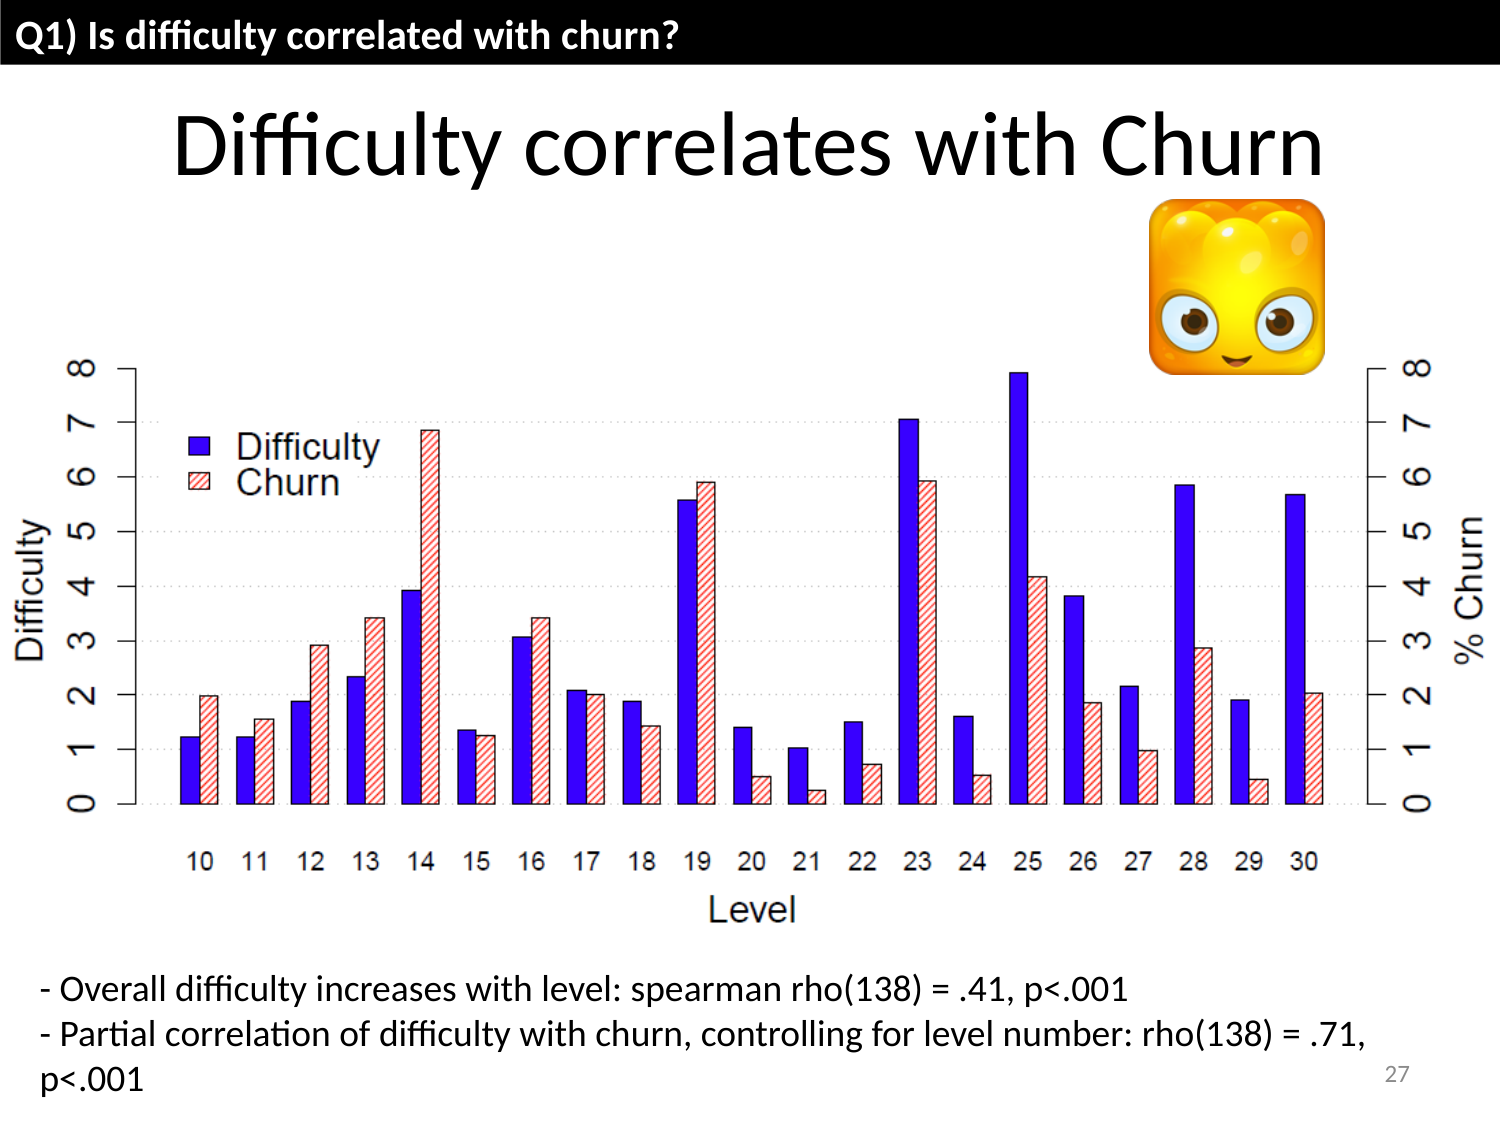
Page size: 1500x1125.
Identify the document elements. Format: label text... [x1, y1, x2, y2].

title Difficulty correlates with Churn [75, 65, 1425, 233]
picture [0, 199, 1500, 935]
text_box - Overall difficulty increases with level: spearman rho(138) = .41, p<.001 - Partial correlation of difficulty with churn, controlling for level number: rho(138) = .71, p<.001 [24, 956, 1438, 1107]
text_box Q1) Is difficulty correlated with churn? [0, 0, 1500, 65]
